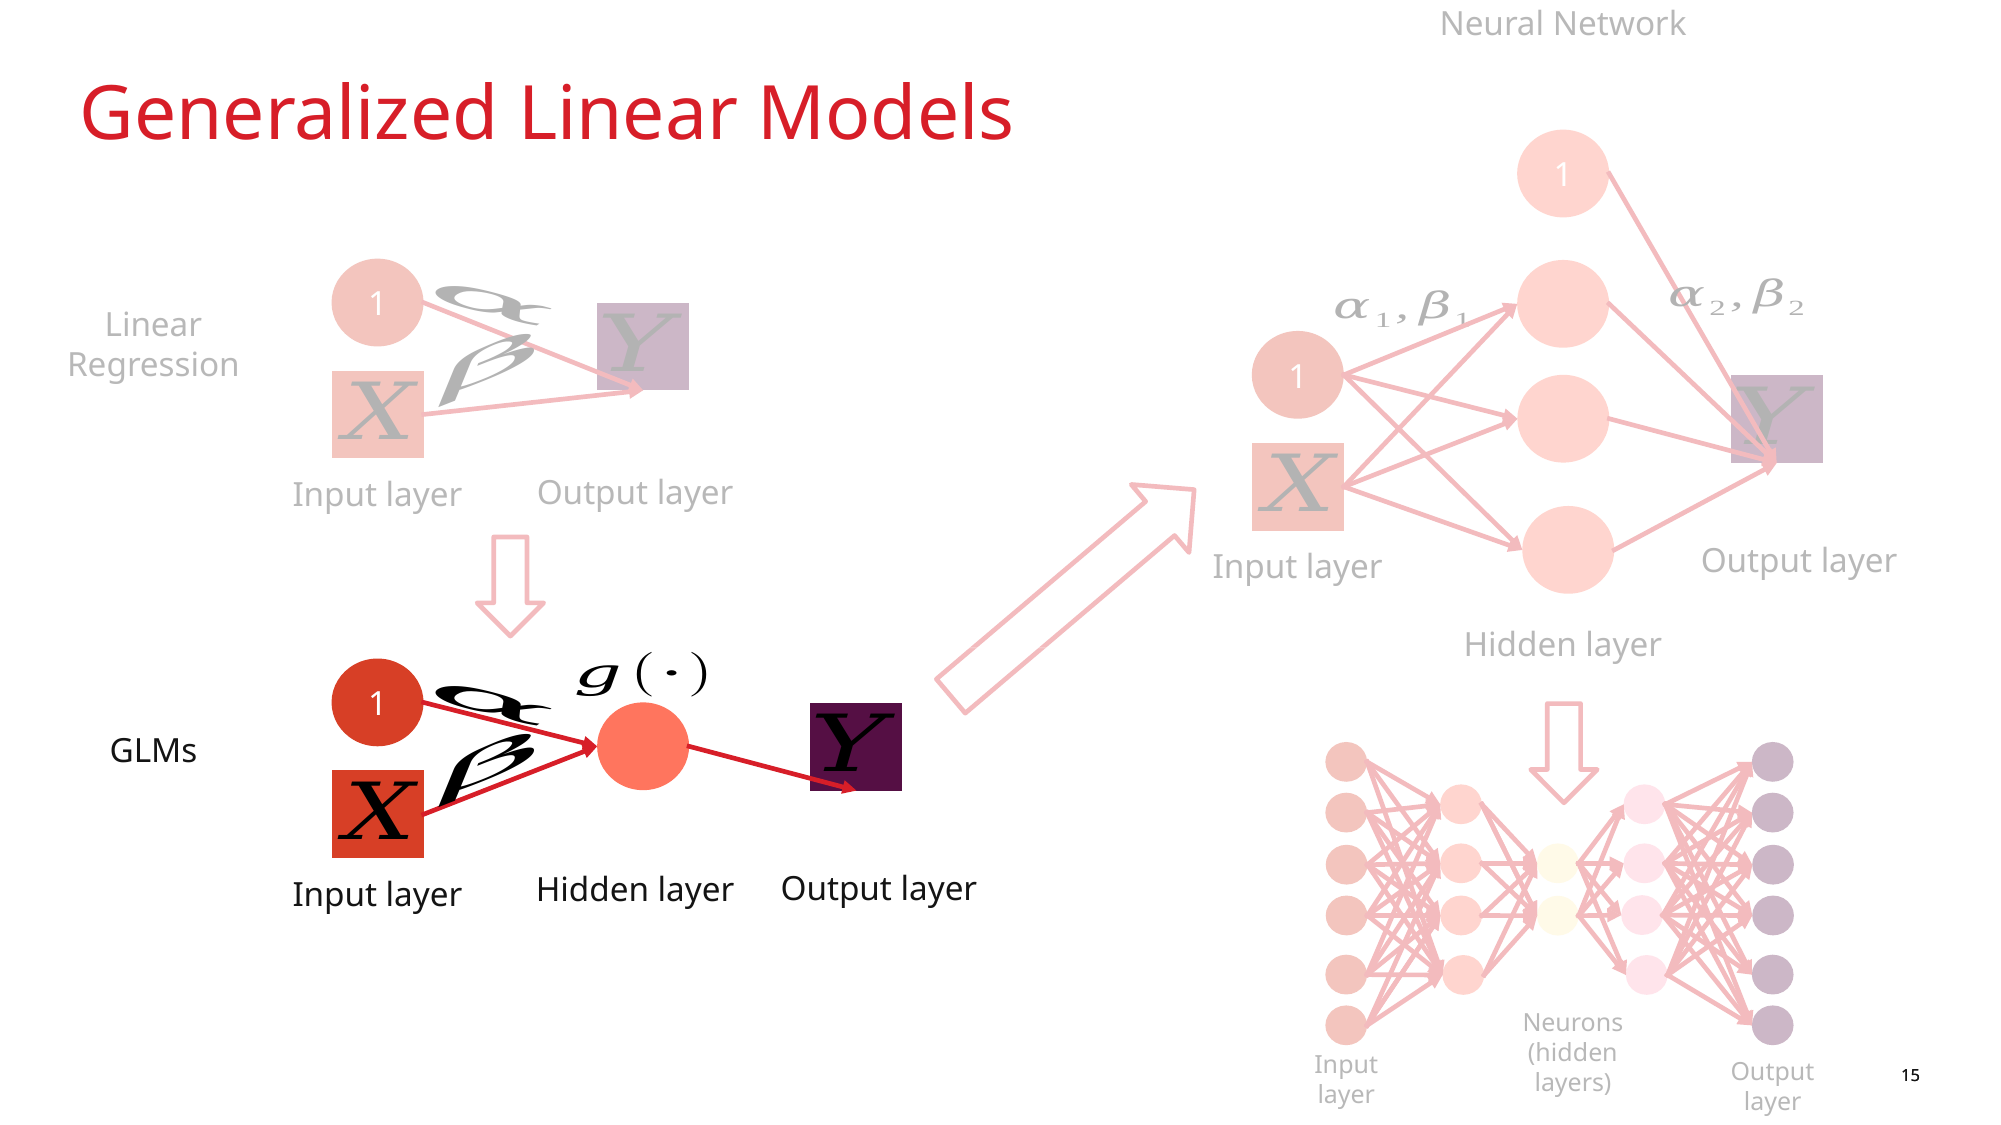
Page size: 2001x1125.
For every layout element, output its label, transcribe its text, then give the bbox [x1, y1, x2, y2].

text_box [12, 230, 1222, 649]
text_box Output layer [769, 866, 989, 919]
text_box 1 [331, 658, 424, 747]
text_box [1343, 374, 1523, 551]
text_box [1613, 418, 1732, 551]
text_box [423, 745, 598, 815]
list Generalized Linear Models [79, 75, 1222, 230]
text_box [1608, 173, 1732, 303]
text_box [1343, 303, 1518, 376]
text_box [423, 302, 598, 345]
text_box [931, 647, 1150, 823]
text_box Input layer [291, 872, 464, 919]
list Generalized Linear Models [79, 649, 1280, 1013]
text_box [423, 345, 598, 415]
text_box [1608, 303, 1732, 420]
text_box [1222, 0, 1973, 680]
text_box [1306, 741, 1824, 1081]
text_box [598, 702, 689, 791]
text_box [423, 701, 598, 745]
text_box Hidden layer [525, 868, 746, 921]
text_box [1258, 694, 1872, 1125]
text_box 15 [1872, 1050, 1920, 1088]
